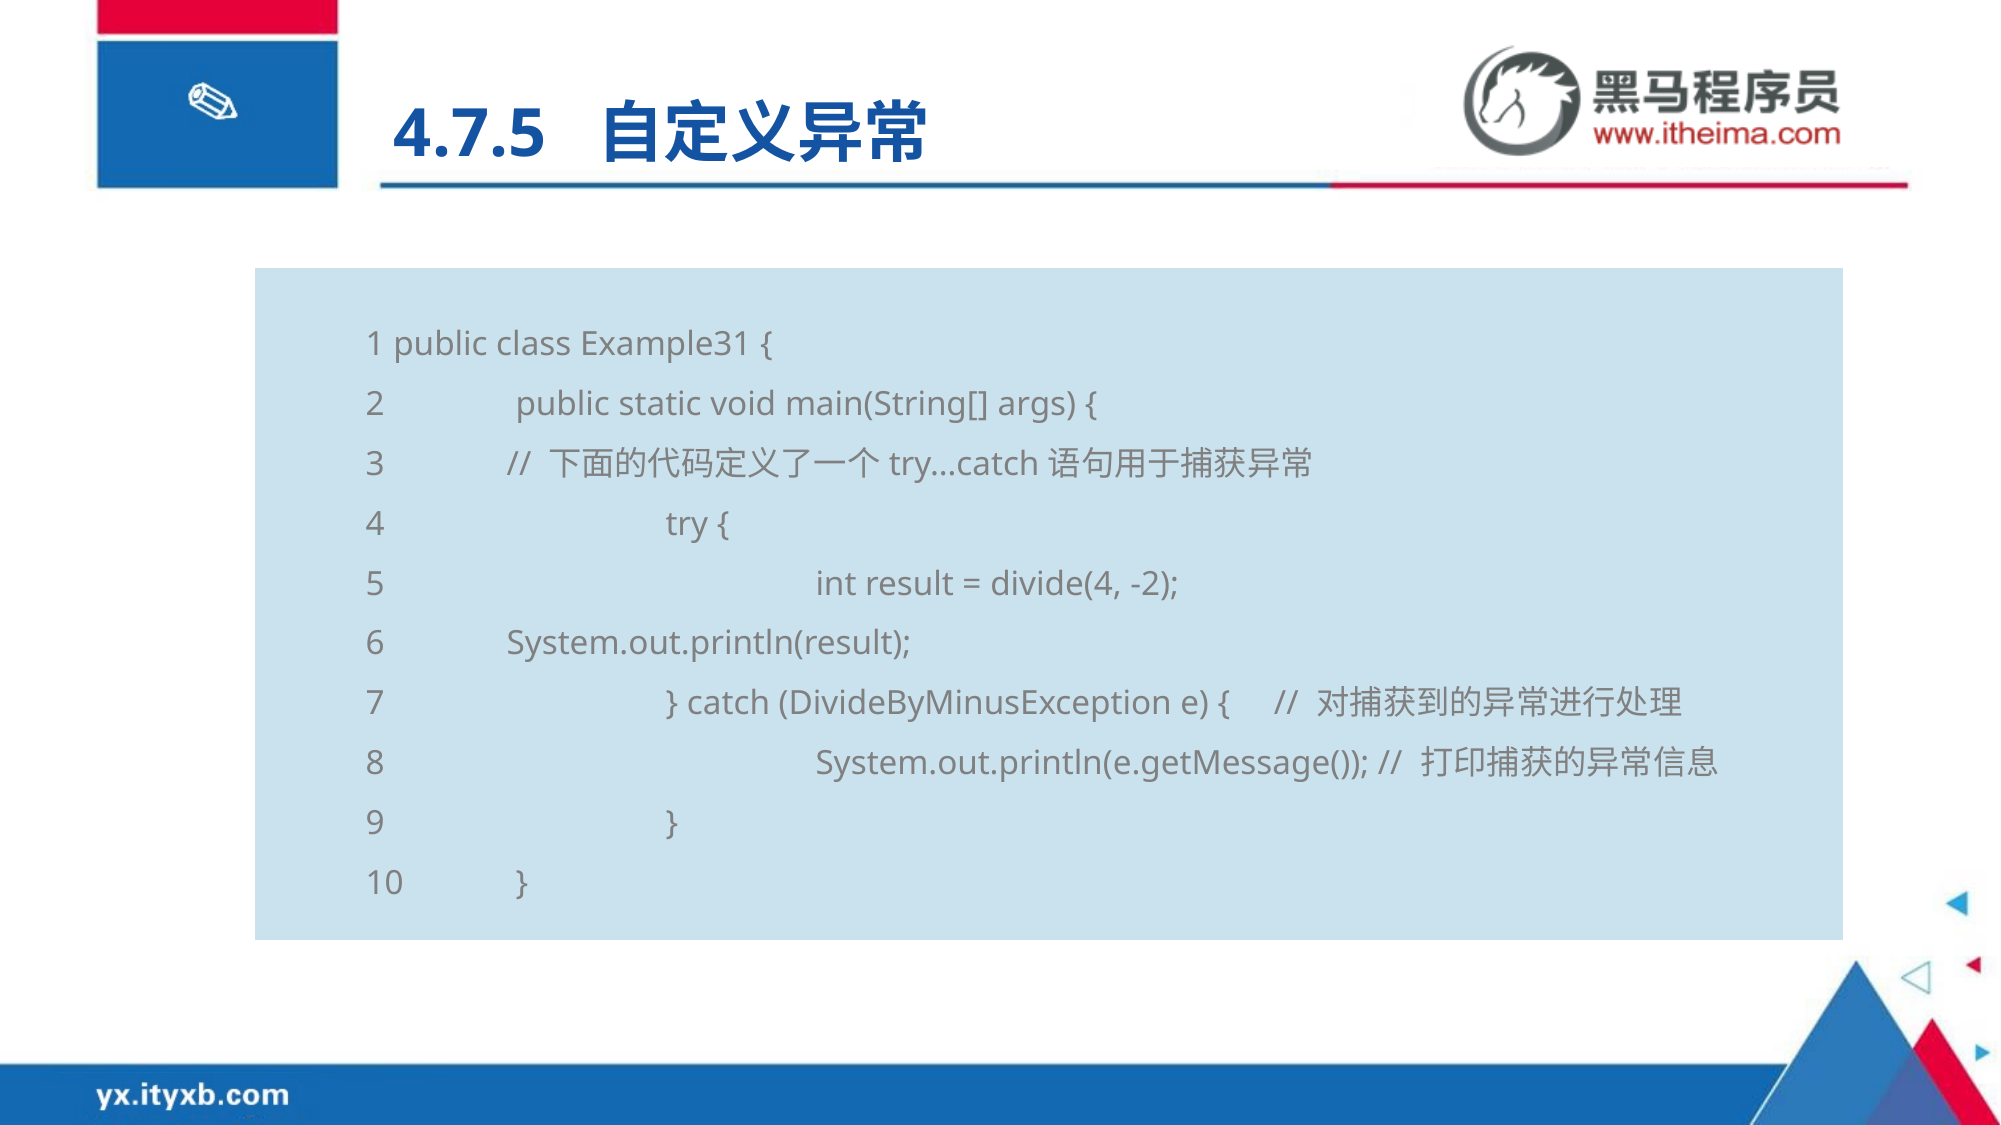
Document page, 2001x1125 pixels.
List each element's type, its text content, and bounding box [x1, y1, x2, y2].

text_box 4.7.5 自定义异常 [379, 82, 1594, 177]
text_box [255, 268, 1843, 940]
picture [0, 0, 2001, 1125]
